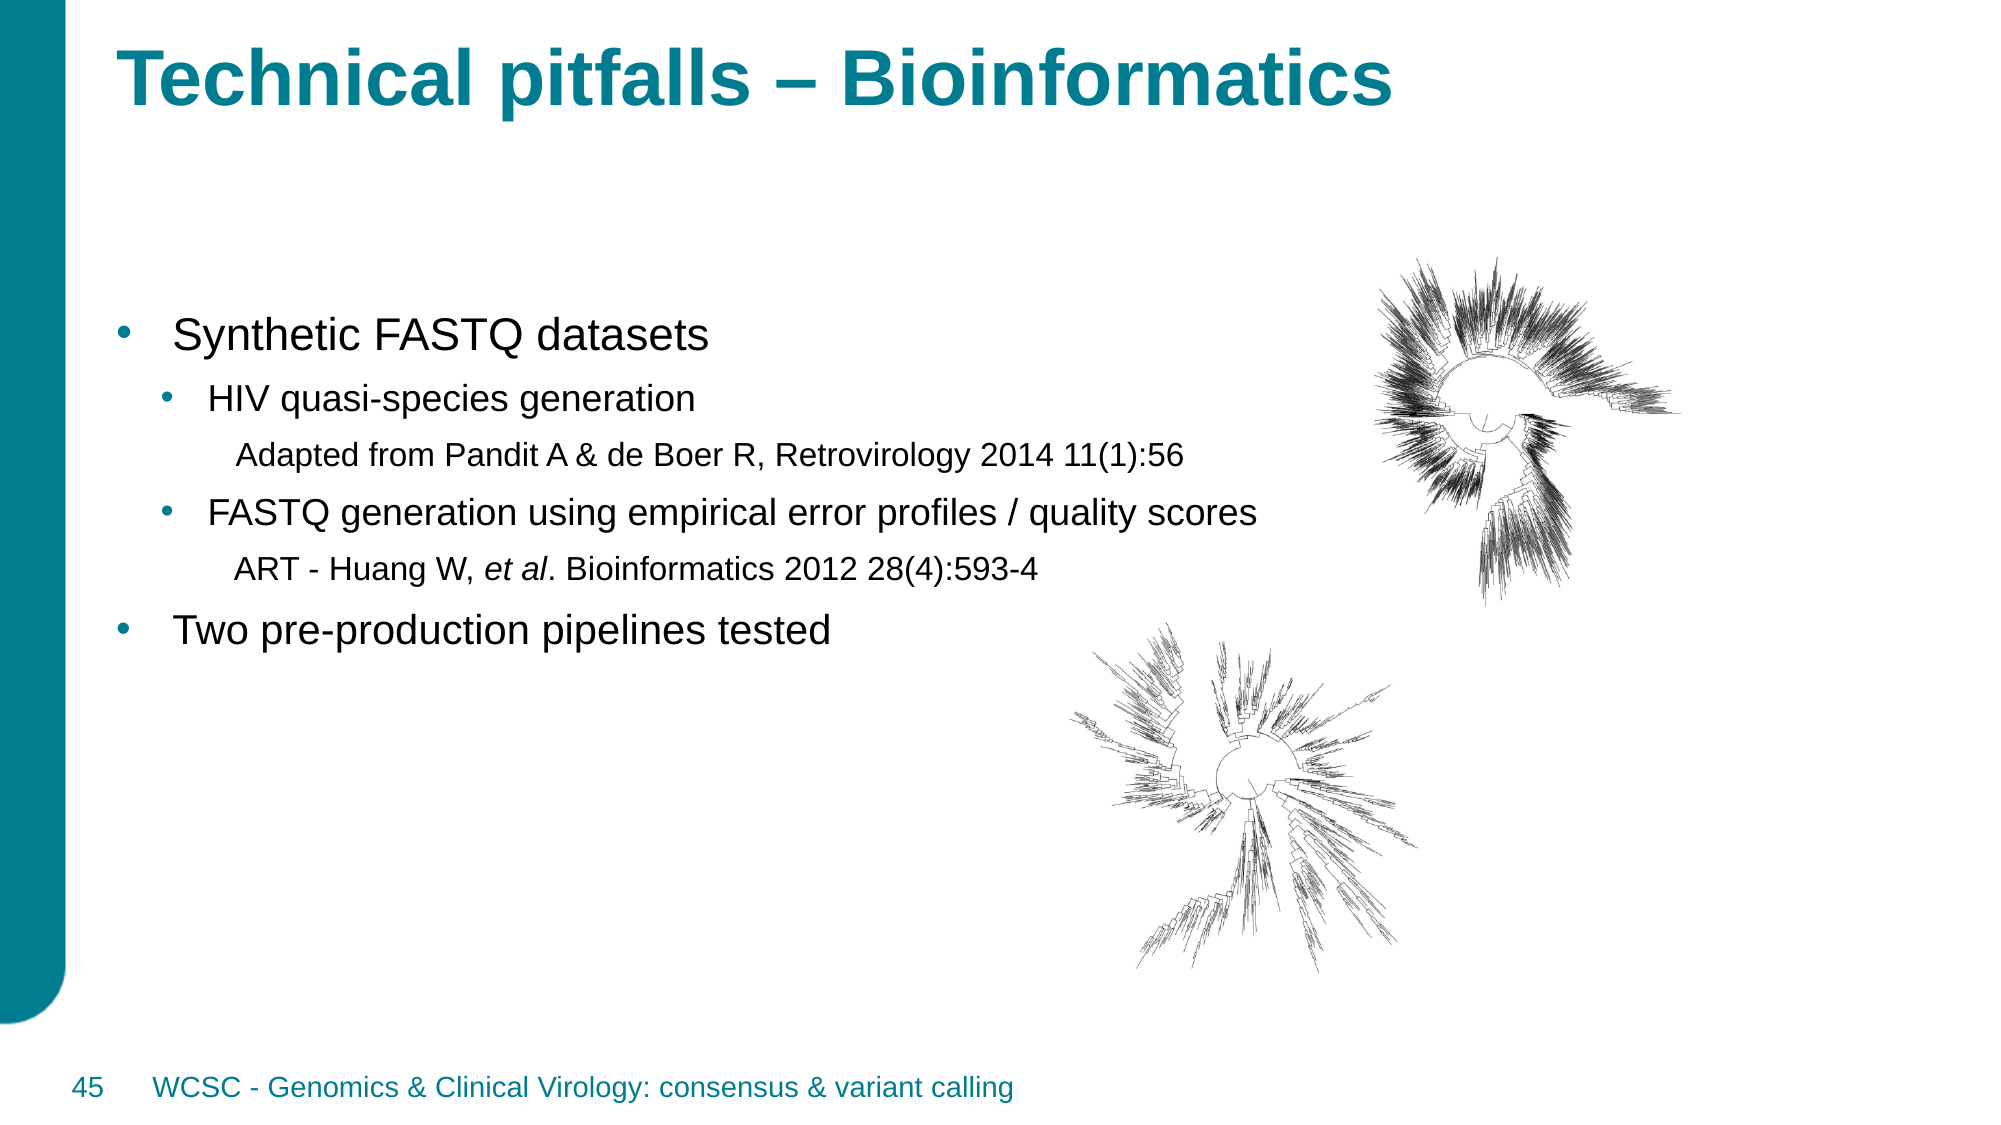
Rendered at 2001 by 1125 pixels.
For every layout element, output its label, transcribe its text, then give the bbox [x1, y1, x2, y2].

picture [1059, 618, 1428, 974]
title Technical pitfalls – Bioinformatics [101, 29, 1926, 189]
list Synthetic FASTQ datasets HIV quasi-species generation Adapted from Pandit A & de Boer R, Retrovirology 2014 11(1):56 FASTQ generation using empirical error profiles / quality scores ART - Huang W, et al. Bioinformatics 2012 28(4):593-4 Two pre-production pipelines tested [101, 291, 1926, 1005]
picture [1361, 252, 1688, 607]
footer WCSC - Genomics & Clinical Virology: consensus & variant calling [137, 1056, 1780, 1116]
slide_number 45 [21, 1056, 120, 1117]
